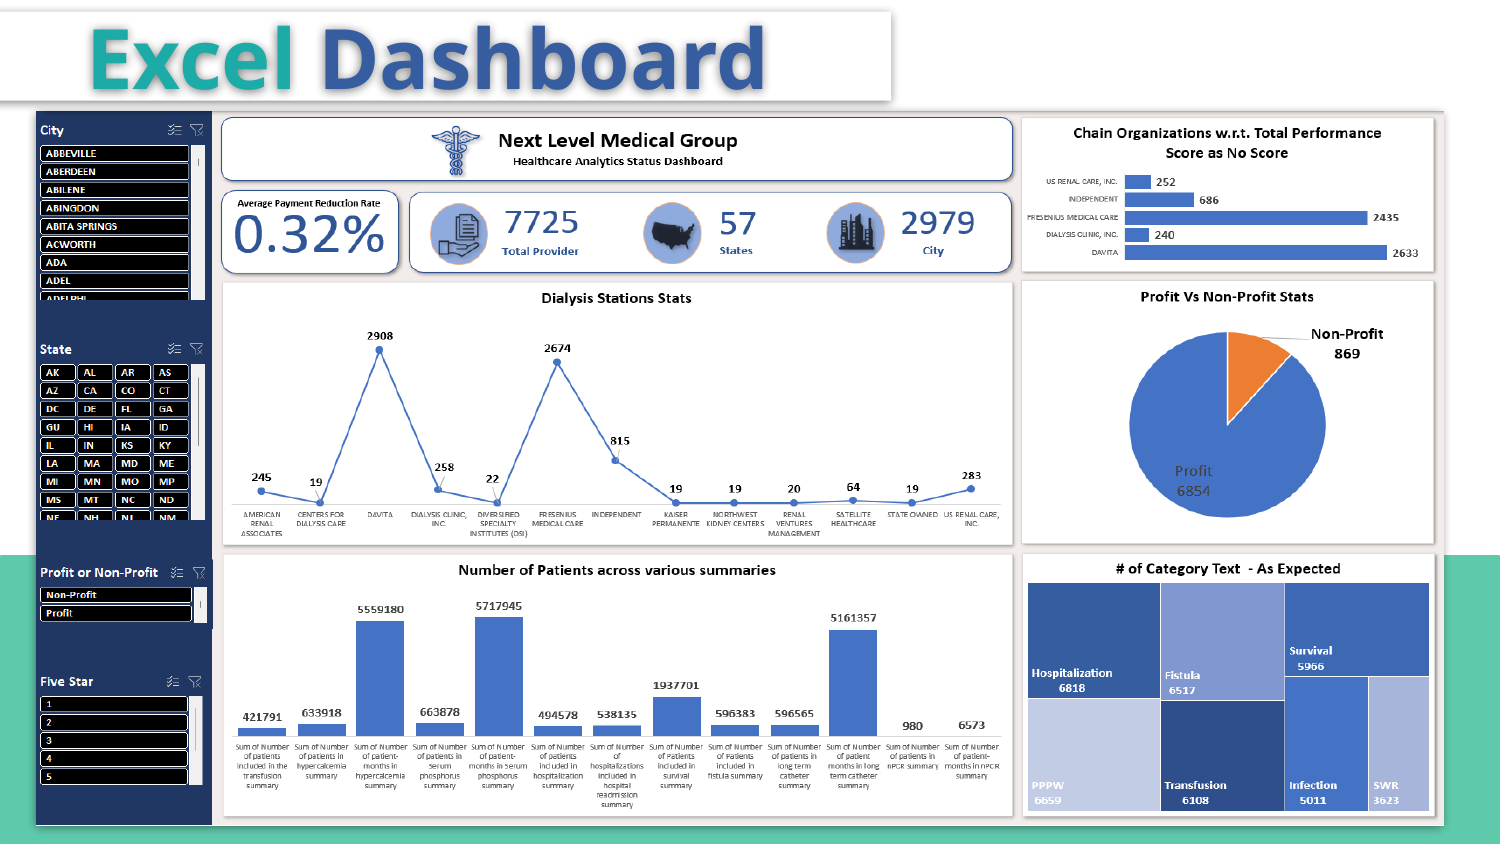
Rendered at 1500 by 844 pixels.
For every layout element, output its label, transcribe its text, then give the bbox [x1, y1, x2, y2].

text_box [0, 11, 892, 101]
picture [36, 111, 1444, 826]
title Excel Dashboard [71, 18, 936, 94]
